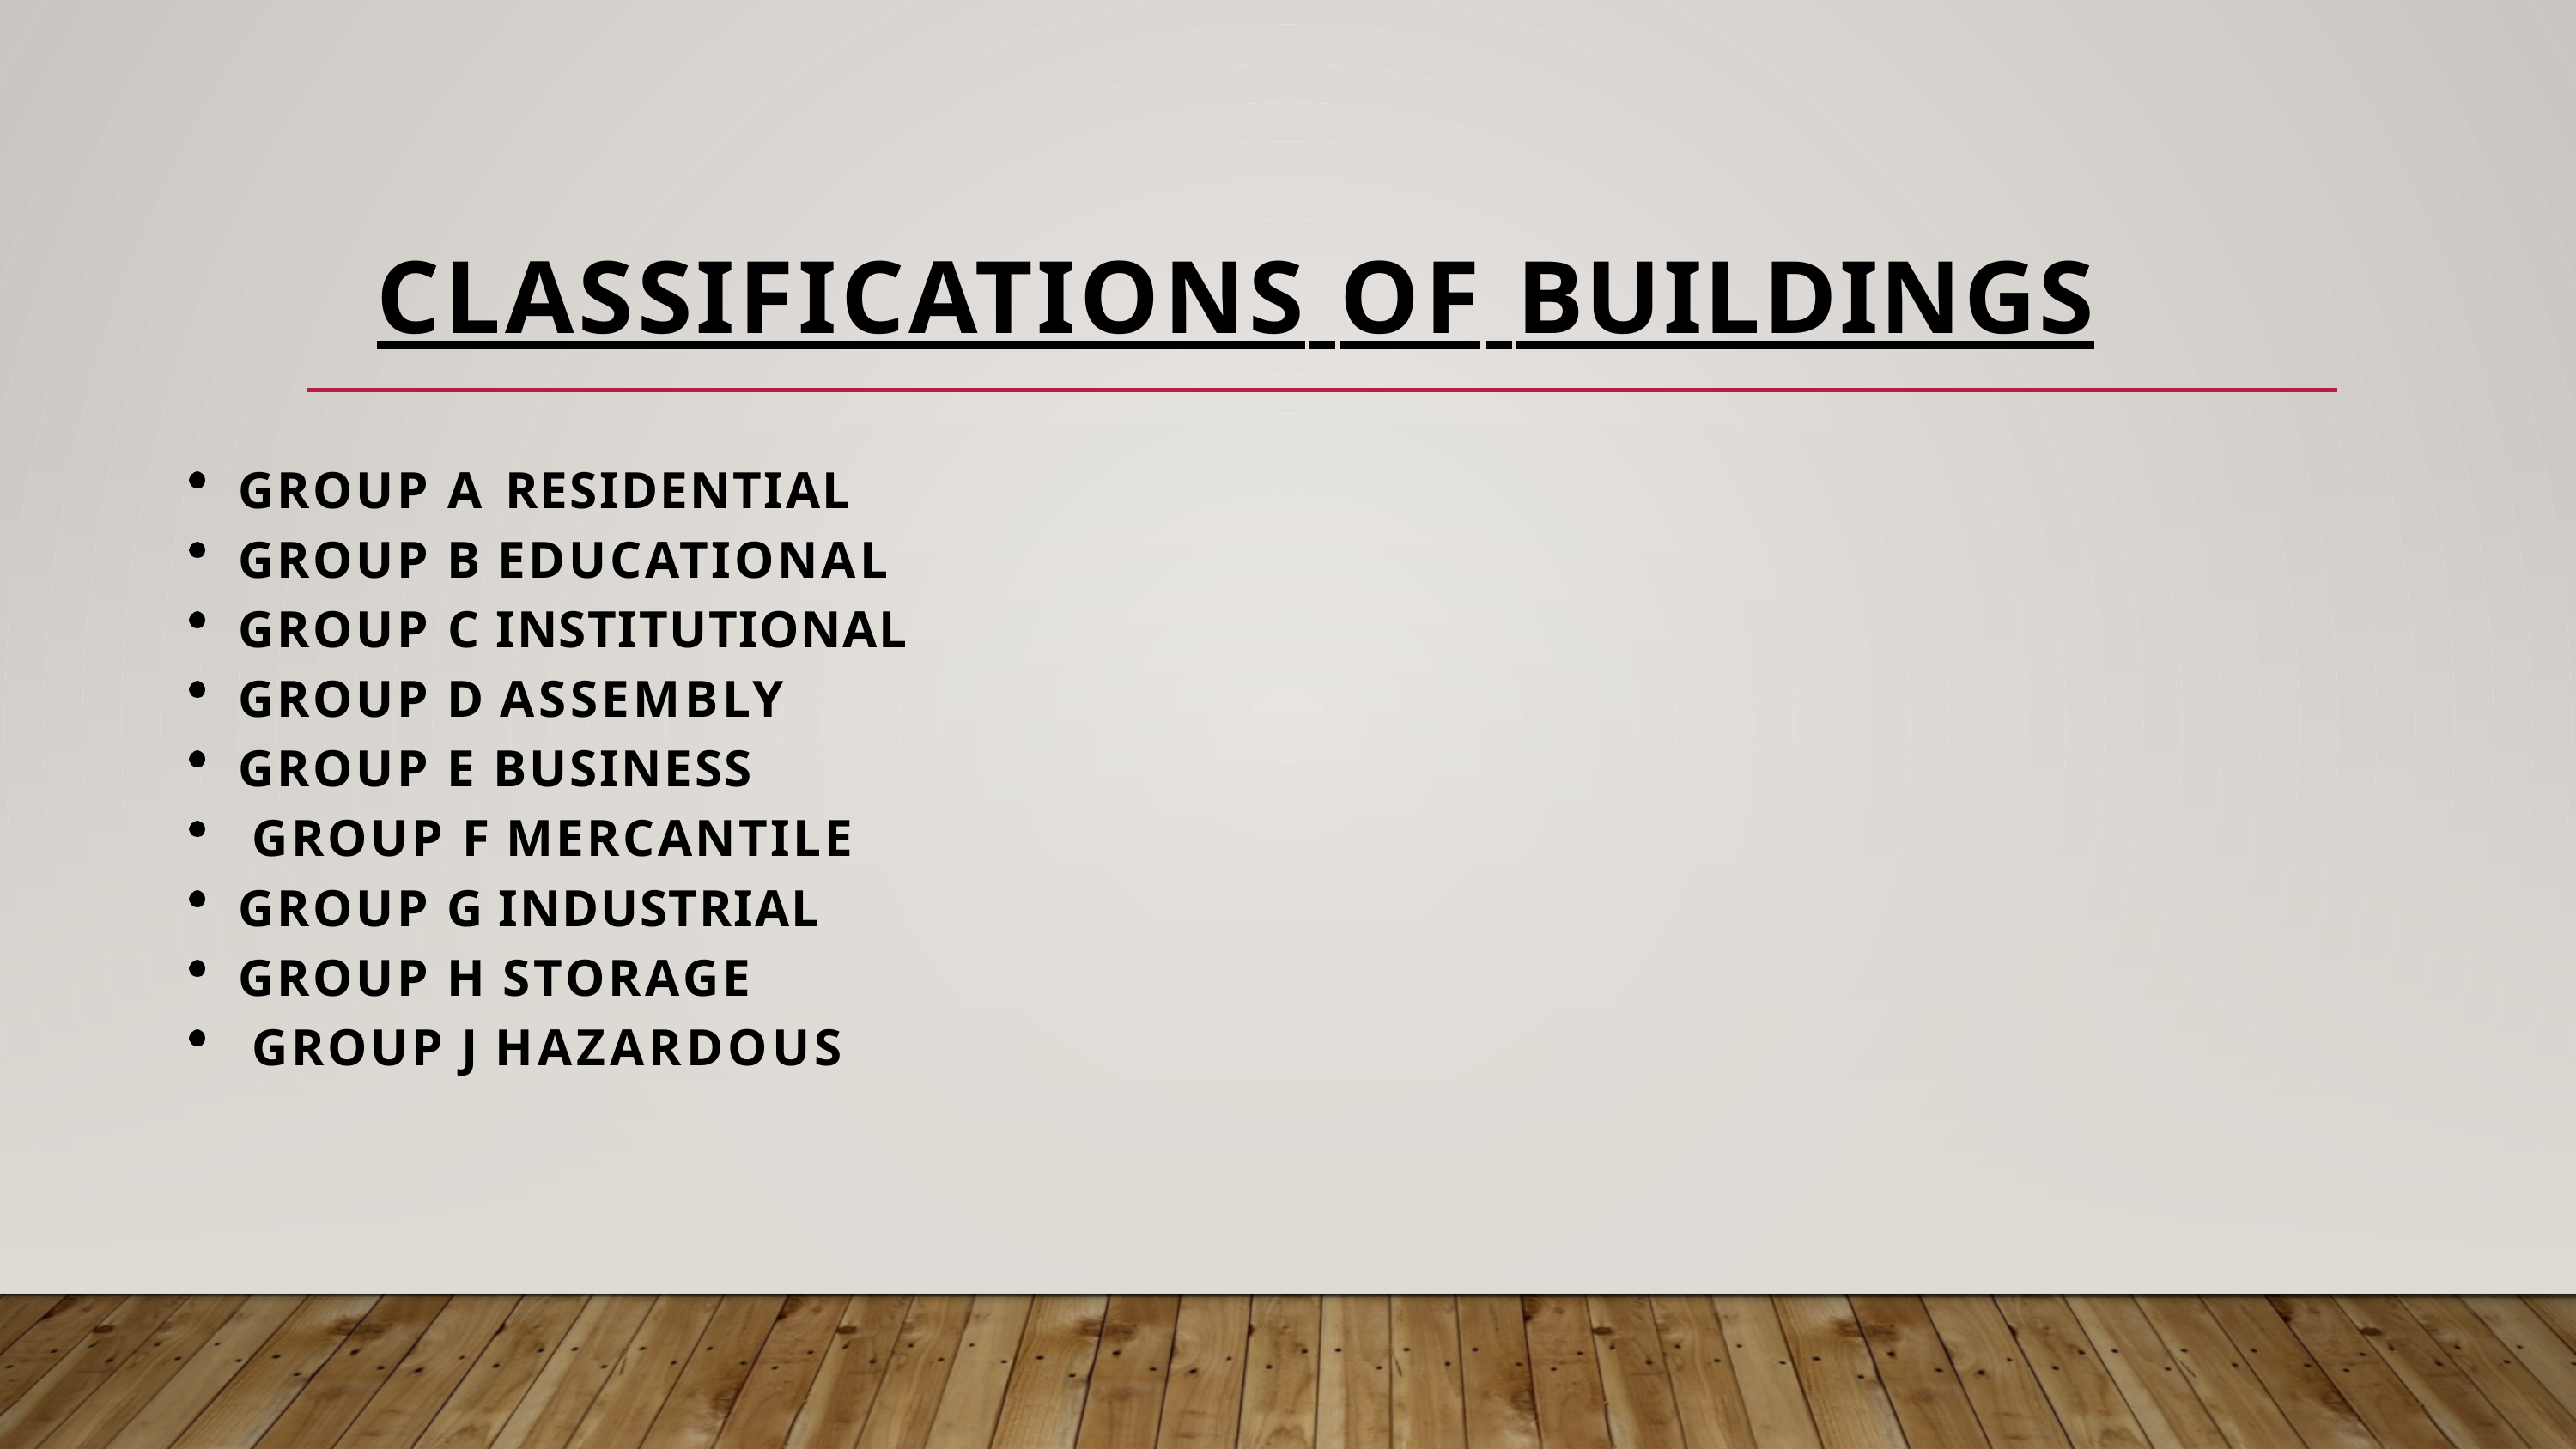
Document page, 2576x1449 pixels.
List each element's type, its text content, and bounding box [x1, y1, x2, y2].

picture [189, 681, 206, 698]
picture [189, 541, 206, 559]
title CLASSIFICATIONS OF BUILDINGS [374, 230, 2202, 476]
picture [189, 471, 206, 488]
picture [189, 821, 206, 838]
picture [189, 960, 206, 977]
picture [189, 611, 206, 628]
picture [189, 750, 206, 767]
picture [0, 1294, 2576, 1449]
picture [189, 1029, 206, 1046]
picture [189, 890, 206, 907]
text_box GROUP A RESIDENTIAL GROUP B EDUCATIONAL GROUP C INSTITUTIONAL GROUP D ASSEMBLY GROUP E BUSINESS GROUP F MERCANTILE GROUP G INDUSTRIAL GROUP H STORAGE GROUP J HAZARDOUS [236, 446, 940, 1076]
